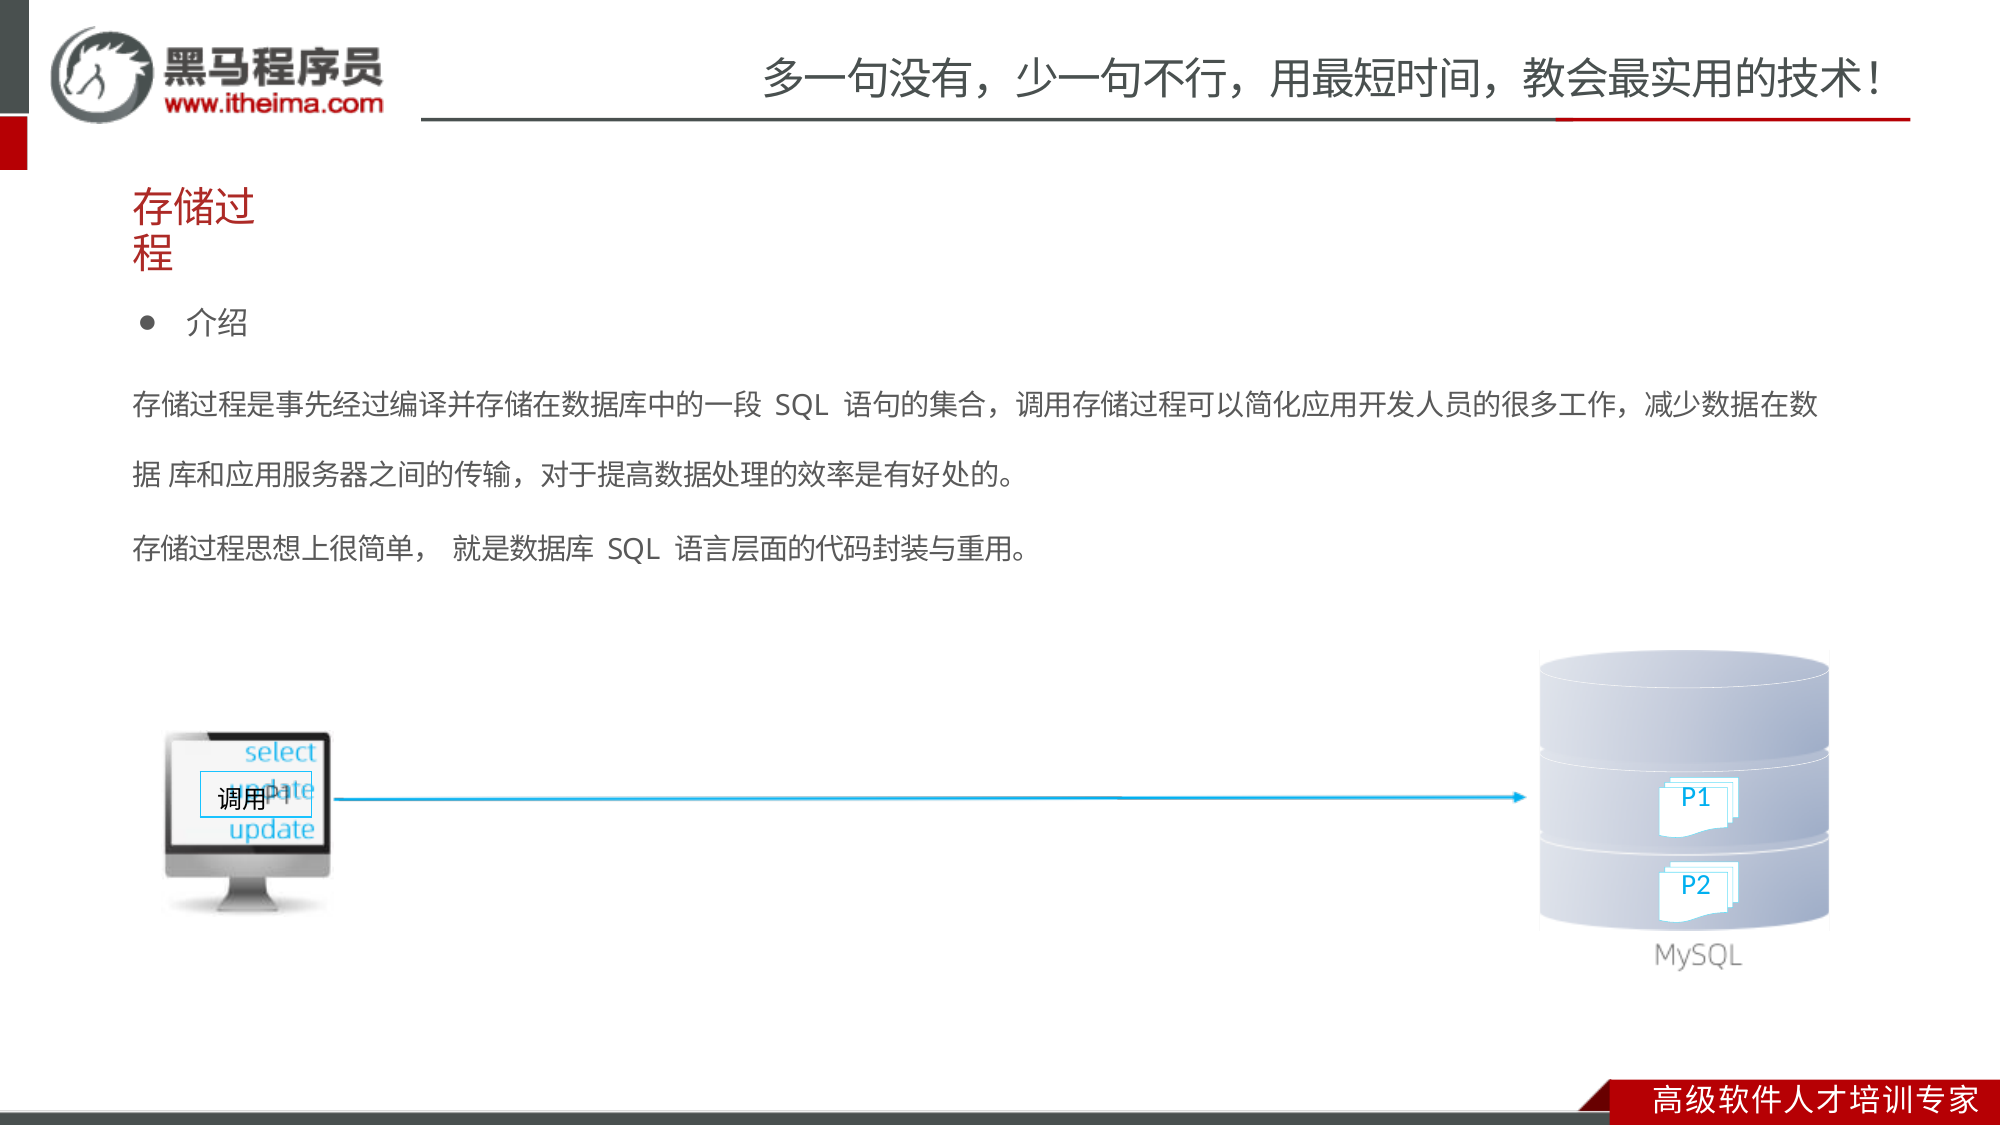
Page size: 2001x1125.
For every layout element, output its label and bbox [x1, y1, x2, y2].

text_box [130, 182, 298, 234]
picture [1539, 650, 1830, 976]
text_box [420, 117, 1911, 122]
picture [0, 0, 29, 170]
text_box [759, 53, 1929, 106]
picture [161, 730, 1527, 917]
picture [0, 1079, 1649, 1125]
text_box [1658, 777, 1739, 838]
text_box [1649, 1079, 2000, 1125]
text_box [130, 303, 1836, 568]
text_box [1658, 861, 1739, 923]
picture [50, 26, 384, 124]
